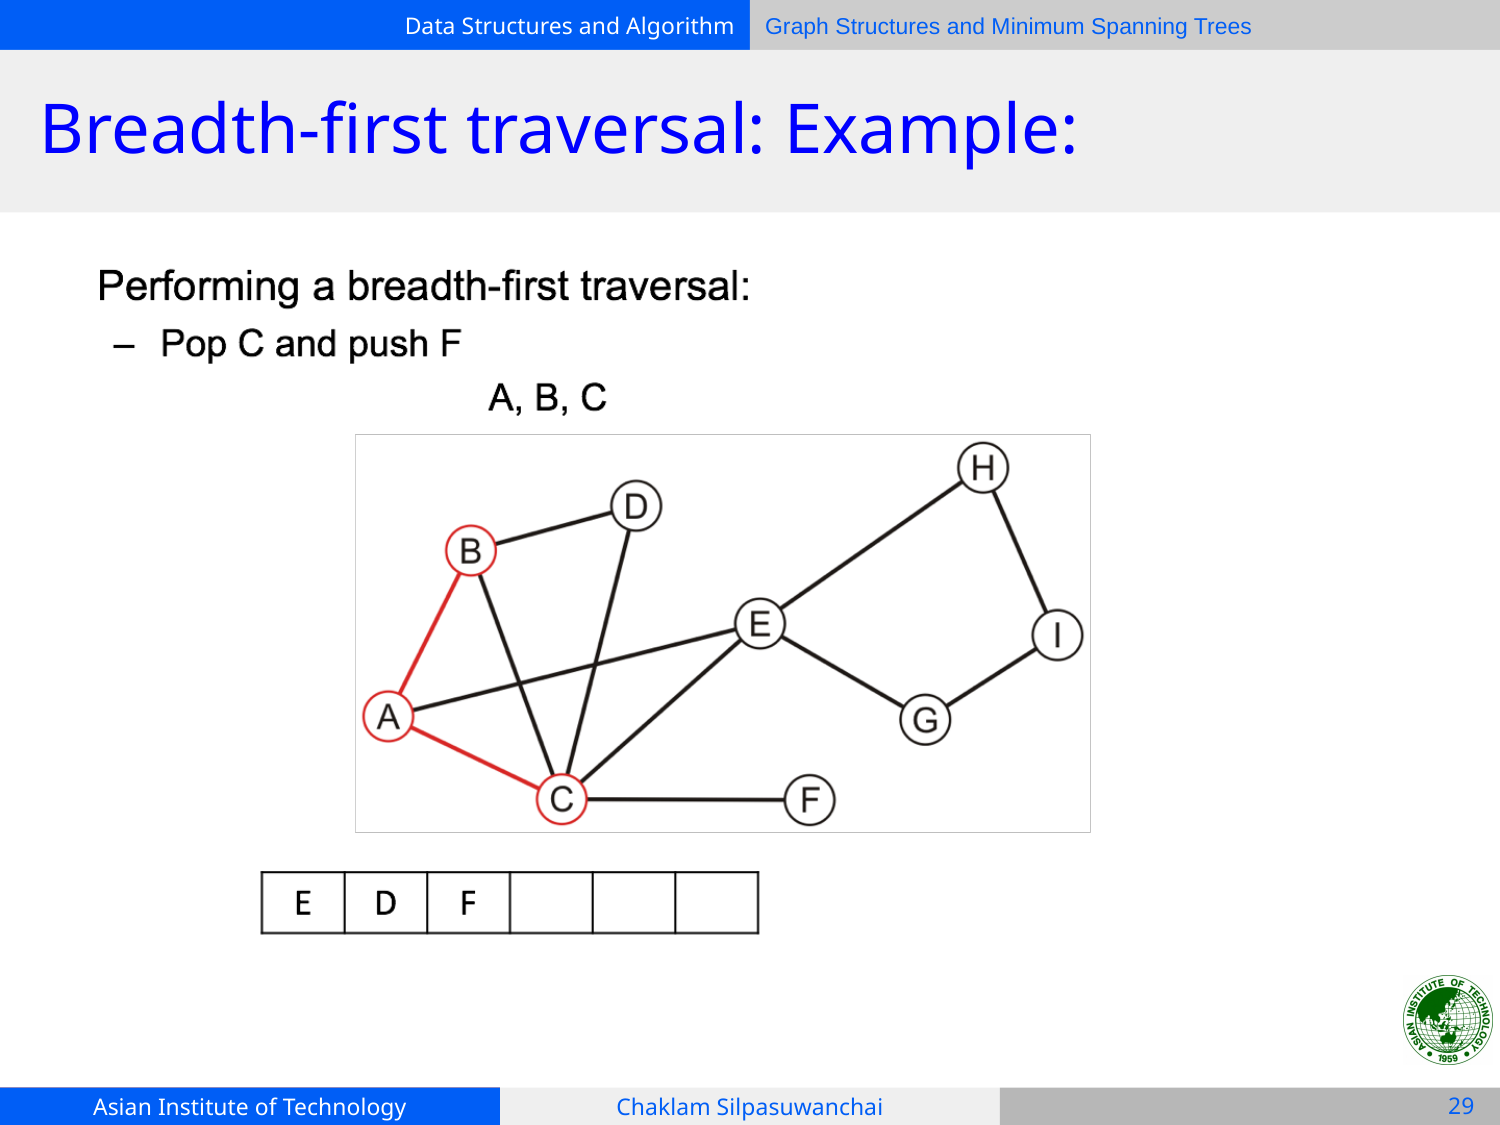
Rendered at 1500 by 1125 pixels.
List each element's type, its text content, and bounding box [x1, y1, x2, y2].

picture [1403, 975, 1493, 1065]
title Breadth-first traversal: Example: [24, 50, 1475, 213]
slide_number ‹#› [1422, 1088, 1500, 1125]
picture [24, 247, 1375, 996]
